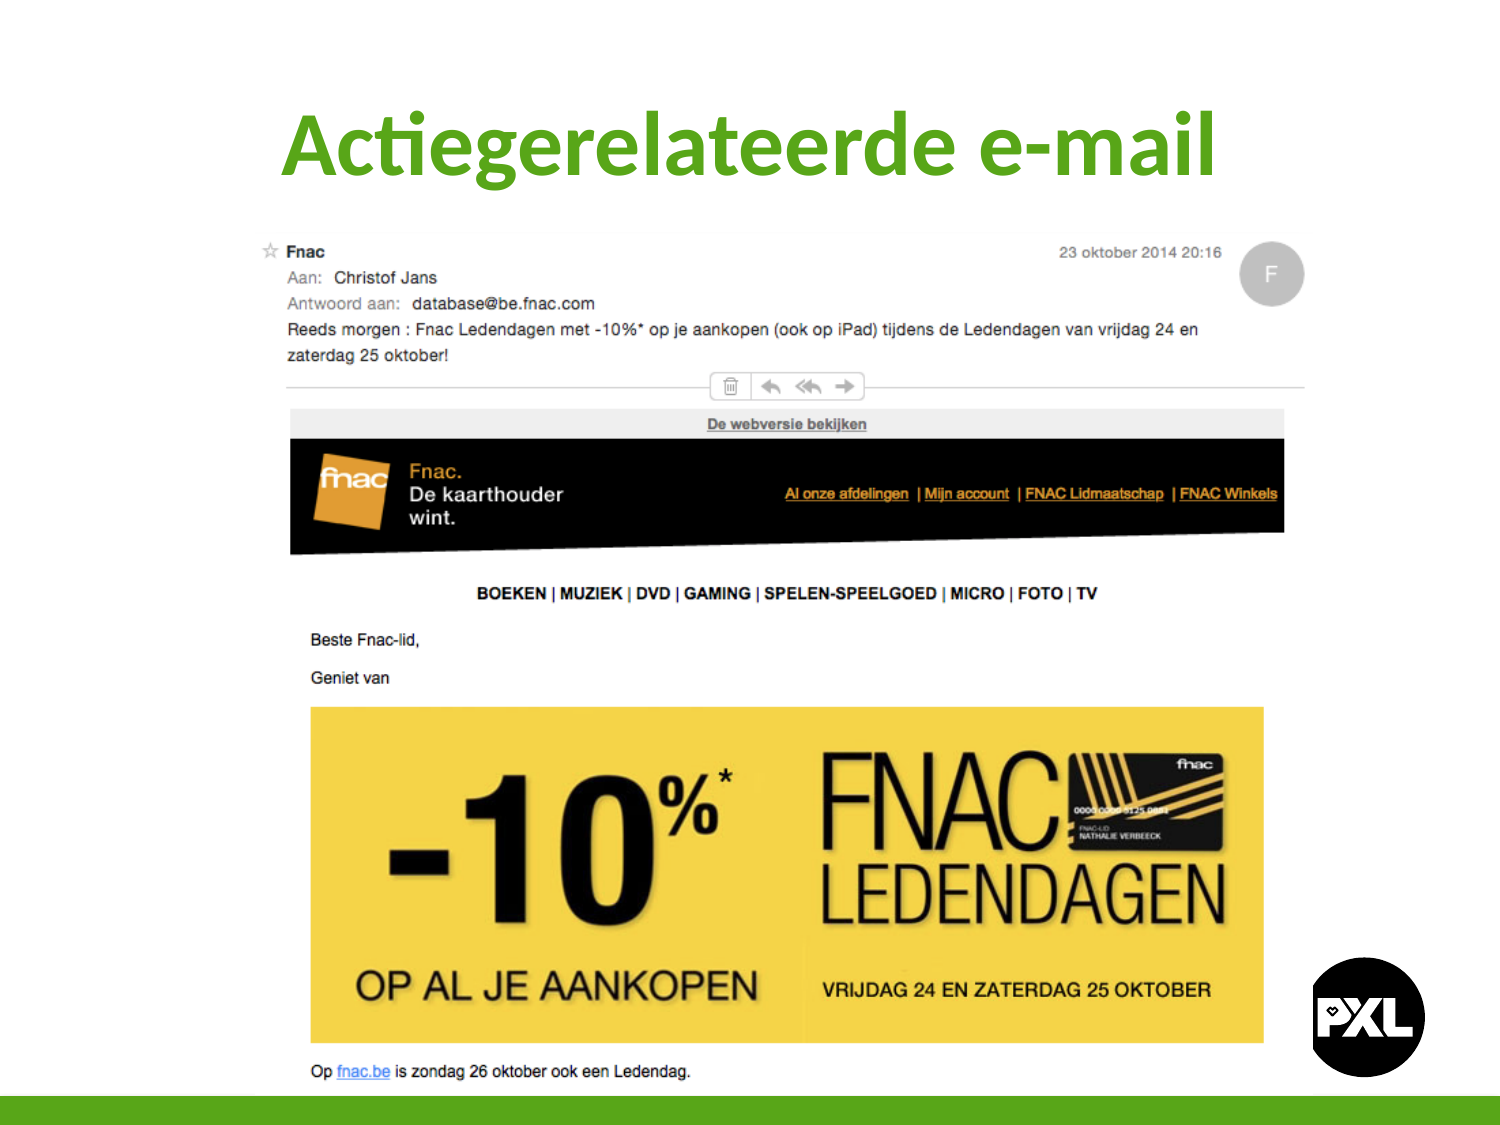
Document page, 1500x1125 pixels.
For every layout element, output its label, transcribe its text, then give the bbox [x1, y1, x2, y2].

title Actiegerelateerde e-mail [75, 45, 1425, 233]
picture [255, 232, 1313, 1096]
